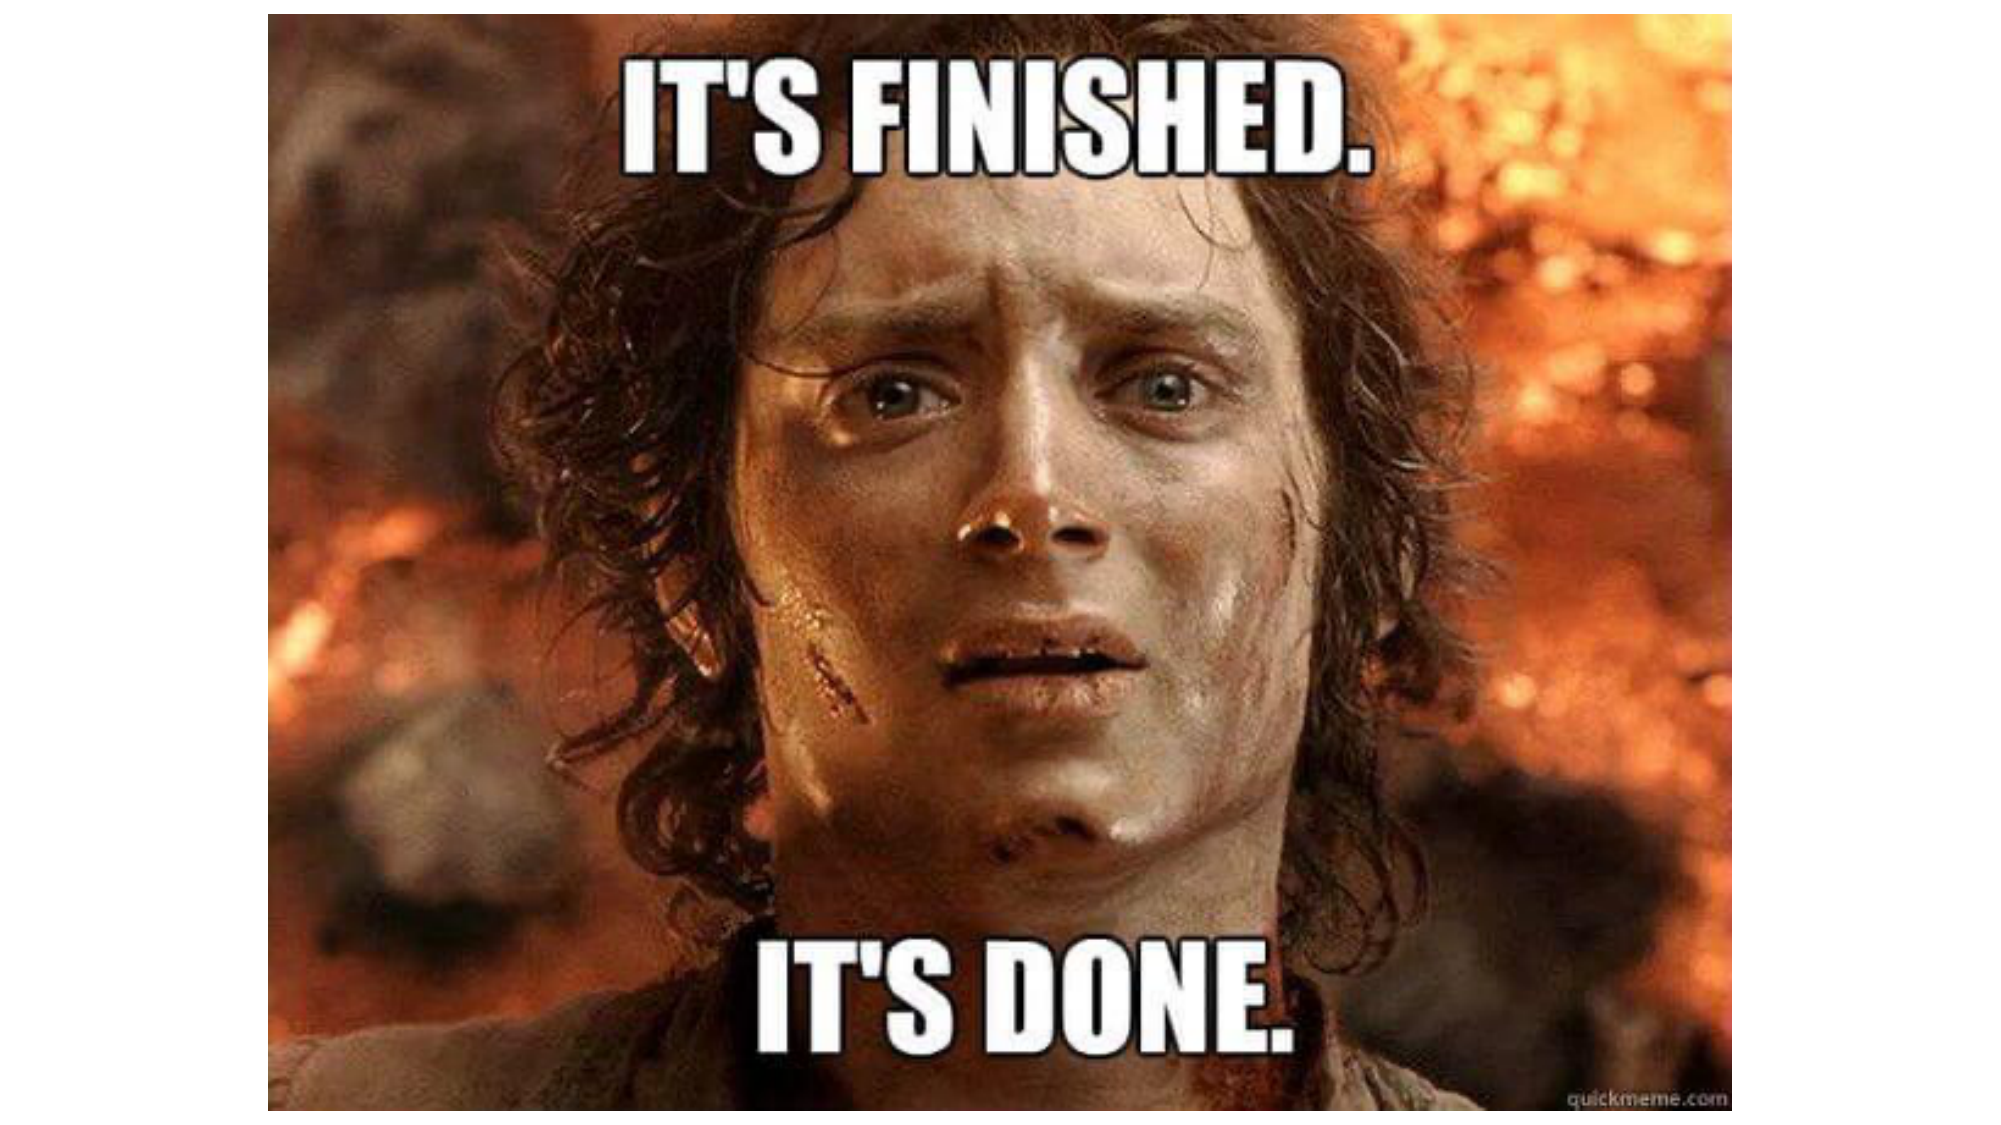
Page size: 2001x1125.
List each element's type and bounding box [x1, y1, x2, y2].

picture [268, 14, 1732, 1111]
